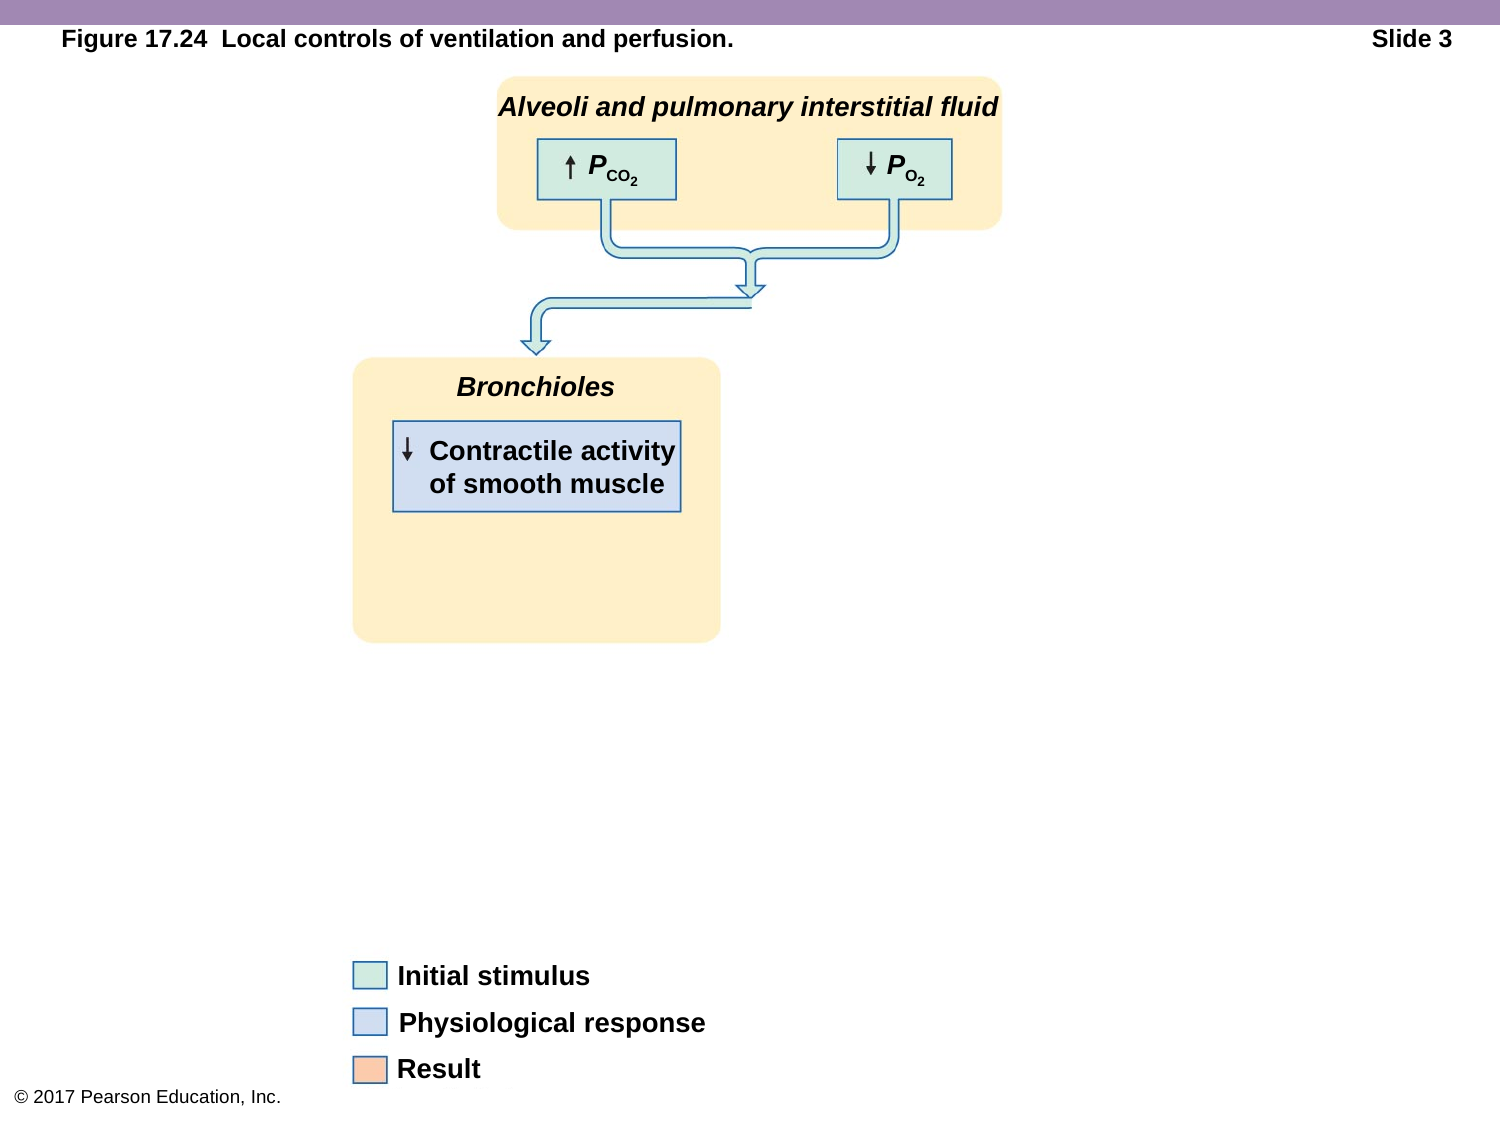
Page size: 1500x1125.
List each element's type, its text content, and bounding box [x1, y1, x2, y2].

picture [342, 66, 1158, 1089]
text_box Slide 3 [1357, 15, 1468, 60]
title Figure 17.24 Local controls of ventilation and perfusion. [46, 14, 1500, 61]
